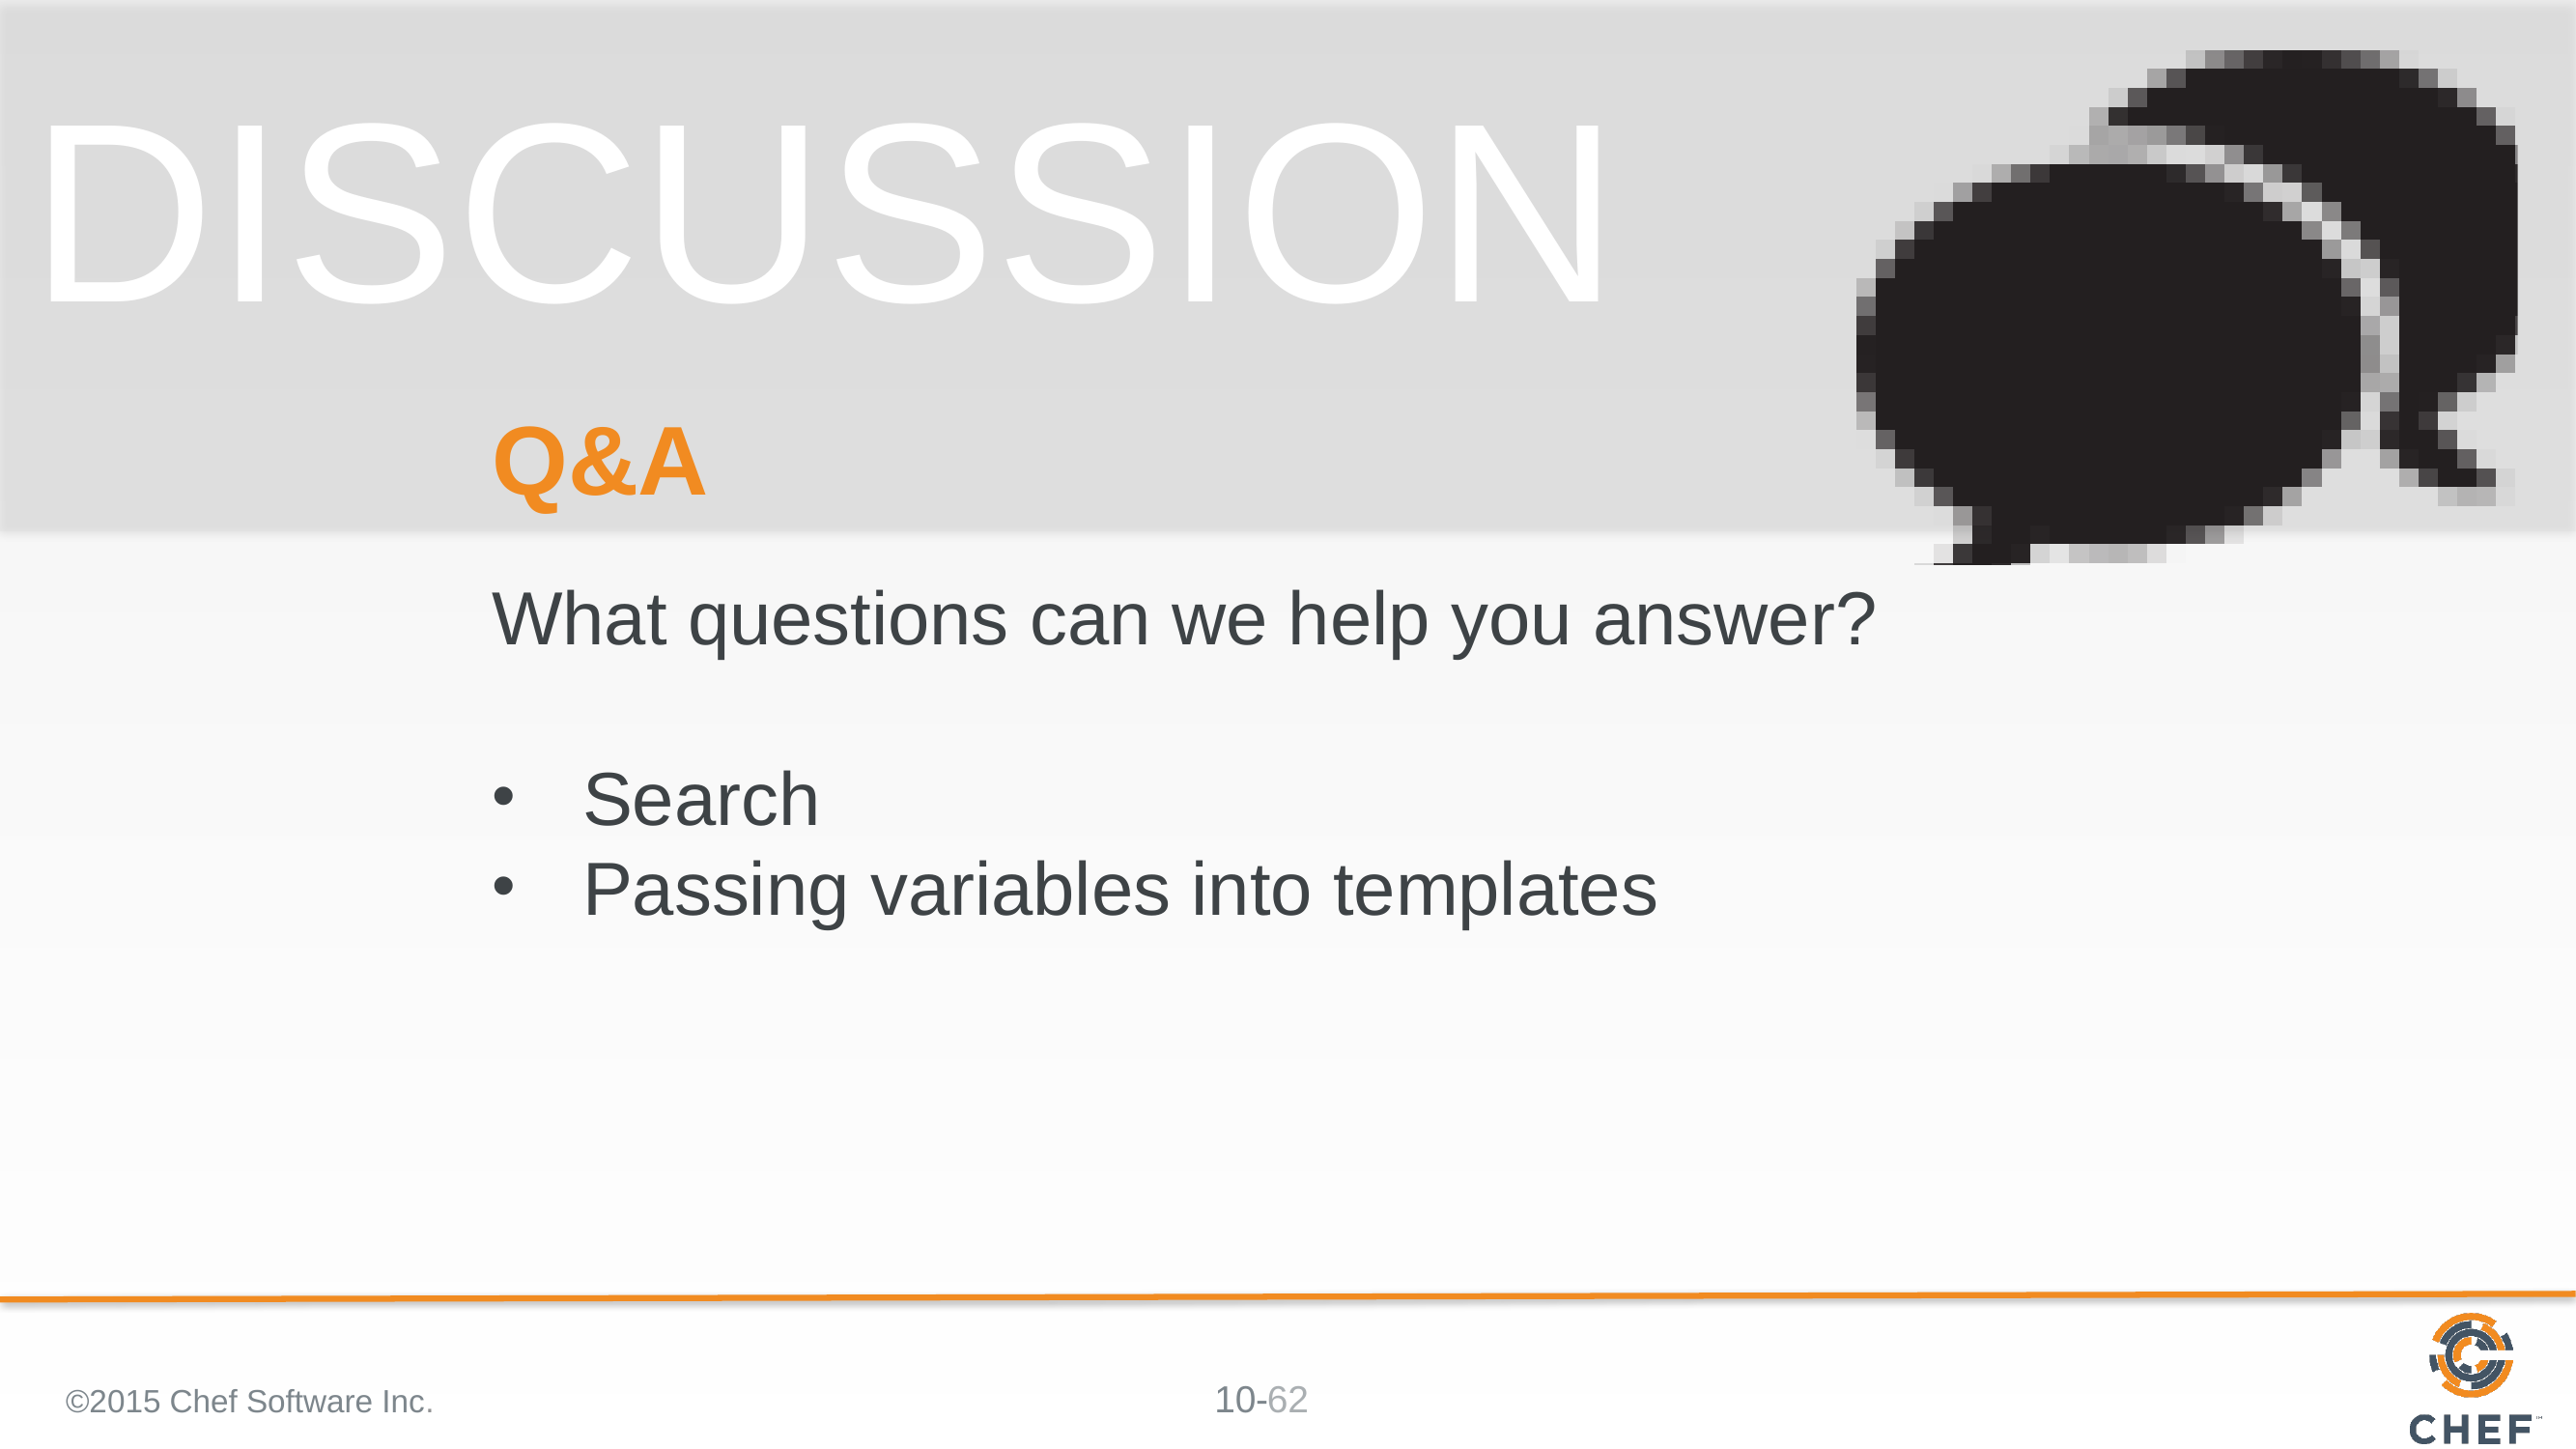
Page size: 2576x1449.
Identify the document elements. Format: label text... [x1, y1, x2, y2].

subtitle What questions can we help you answer? Search Passing variables into templates [477, 554, 2217, 1194]
title Q&A [477, 395, 2217, 531]
picture [2399, 1297, 2550, 1449]
slide_number 62 [998, 1359, 1578, 1437]
footer ©2015 Chef Software Inc. [51, 1359, 952, 1440]
